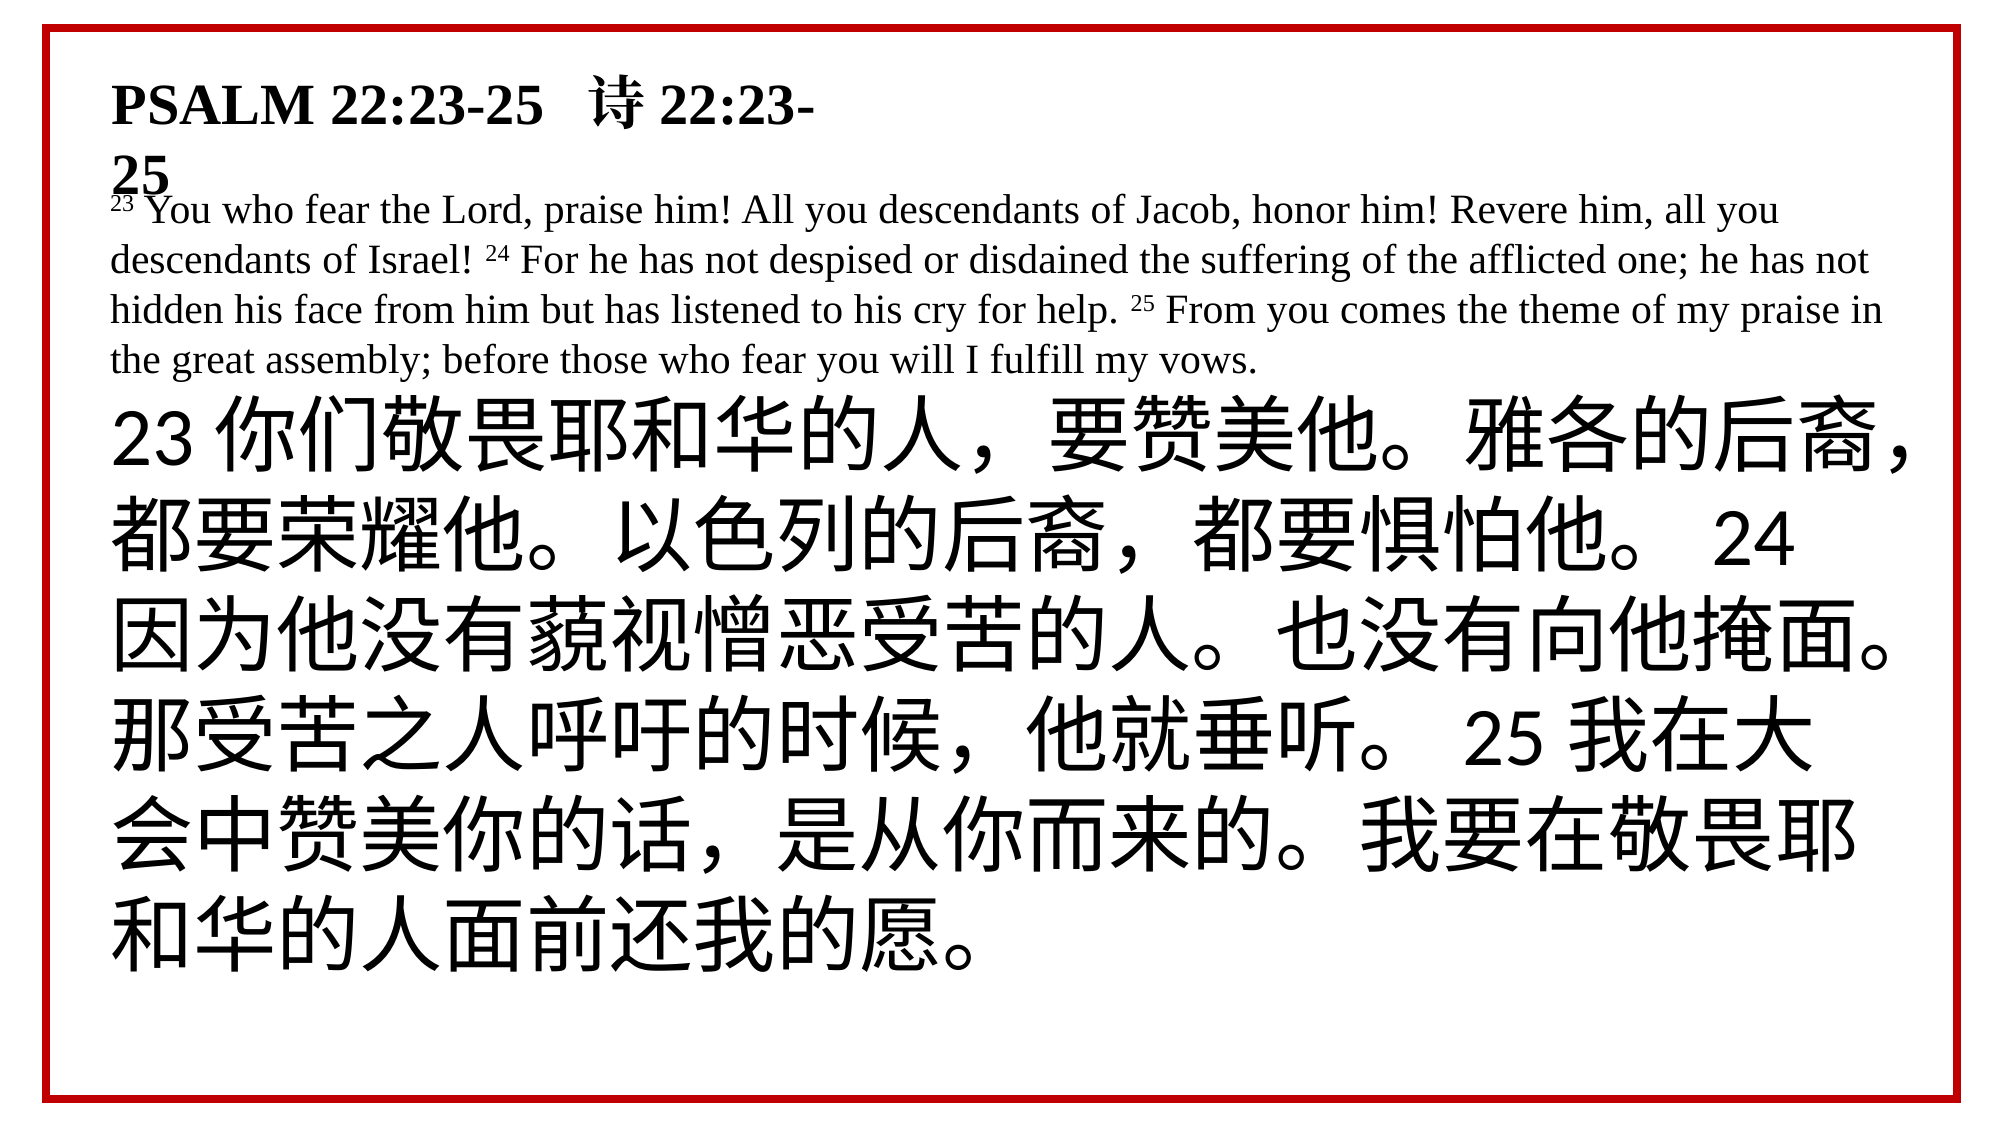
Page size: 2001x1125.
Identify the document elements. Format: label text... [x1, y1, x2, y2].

text_box [45, 27, 1958, 1100]
text_box 23 You who fear the Lord, praise him! All you descendants of Jacob, honor him! Revere him, all you descendants of Israel! 24 For he has not despised or disdained the suffering of the afflicted one; he has not hidden his face from him but has listened to his cry for help. 25 From you comes the theme of my praise in the great assembly; before those who fear you will I fulfill my vows. 23你们敬畏耶和华的人，要赞美他。雅各的后裔，都要荣耀他。以色列的后裔，都要惧怕他。24因为他没有藐视憎恶受苦的人。也没有向他掩面。那受苦之人呼吁的时候，他就垂听。25我在大会中赞美你的话，是从你而来的。我要在敬畏耶和华的人面前还我的愿。 [95, 174, 1905, 990]
